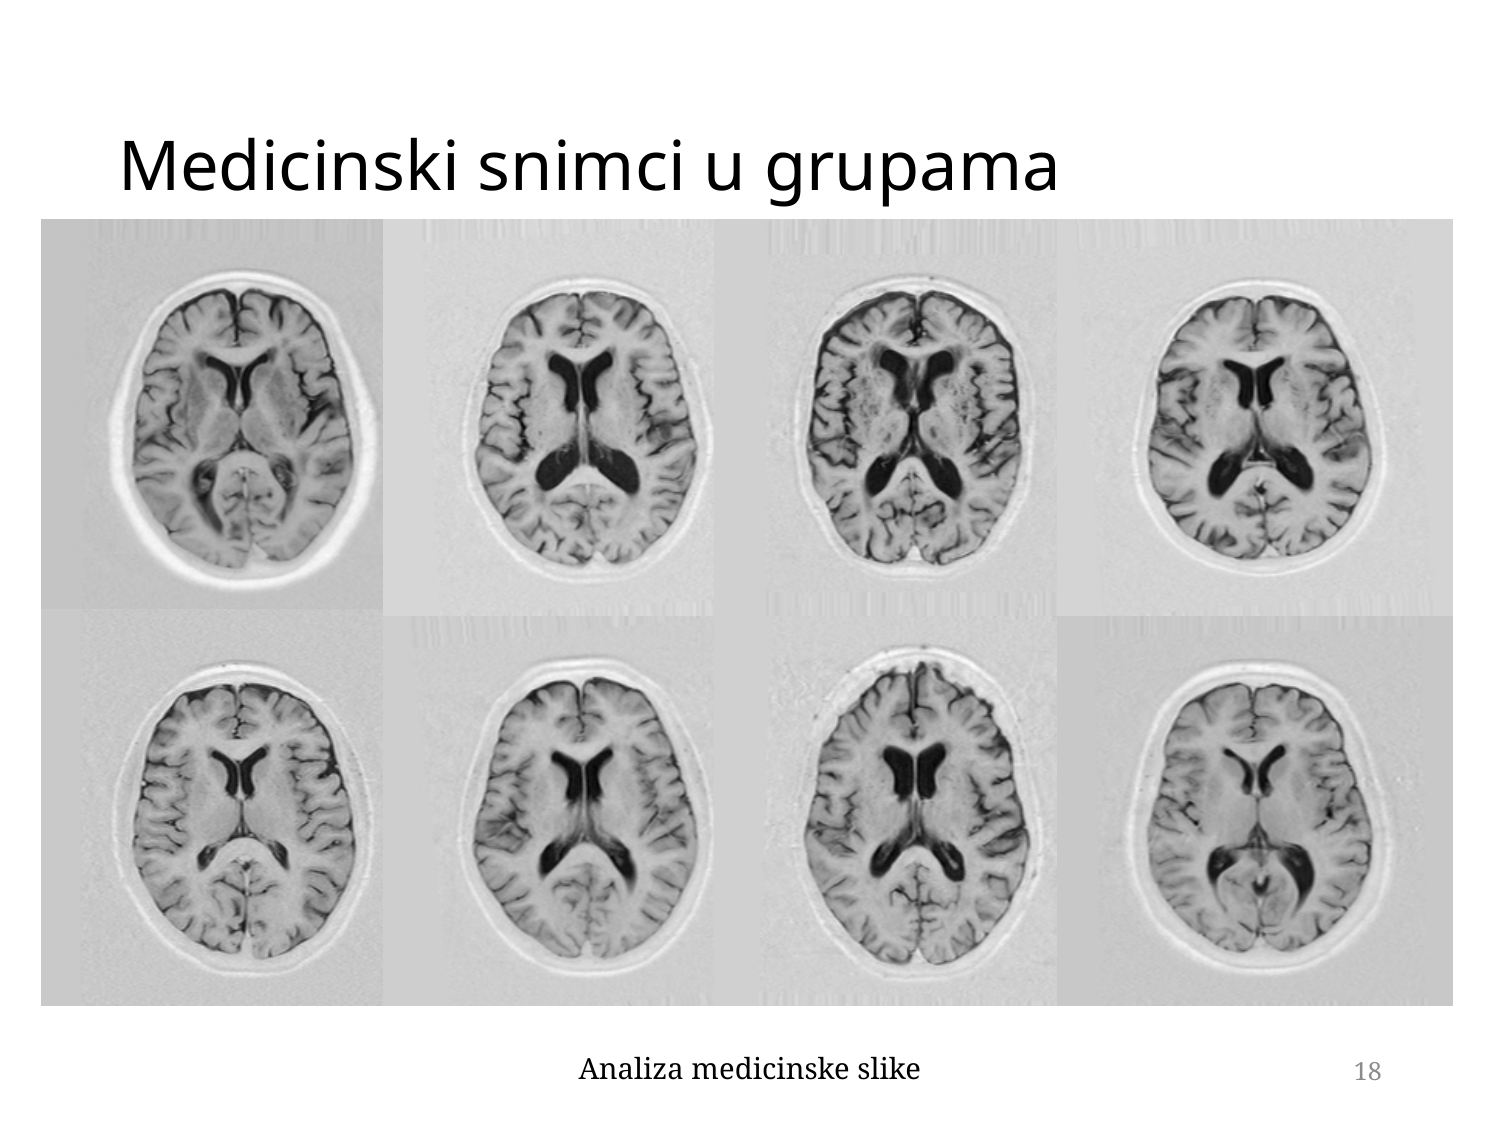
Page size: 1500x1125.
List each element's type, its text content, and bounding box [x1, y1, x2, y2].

slide_number 18 [1059, 1042, 1397, 1103]
title Medicinski snimci u grupama [103, 59, 1397, 219]
picture [41, 219, 1453, 1006]
footer Analiza medicinske slike [496, 1042, 1004, 1103]
